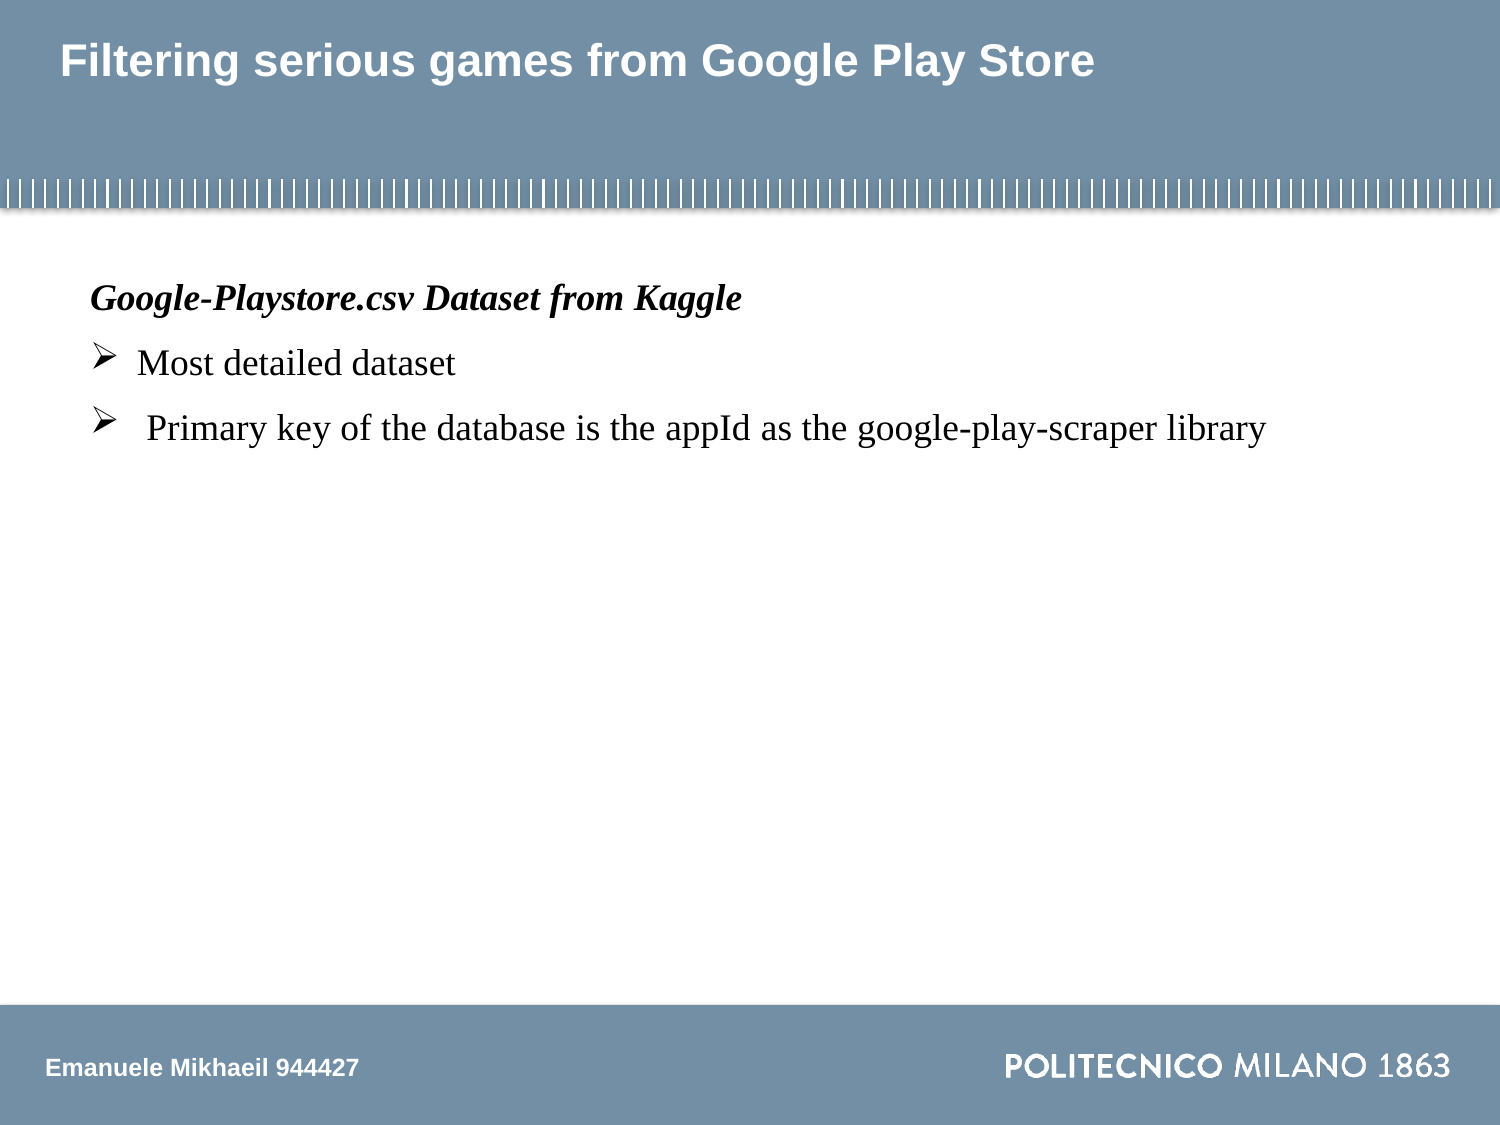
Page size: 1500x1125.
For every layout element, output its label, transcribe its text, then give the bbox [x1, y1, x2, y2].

title Filtering serious games from Google Play Store [44, 22, 1455, 163]
picture [999, 1041, 1456, 1089]
list Google-Playstore.csv Dataset from Kaggle Most detailed dataset Primary key of the database is the appId as the google-play-scraper library [75, 262, 1441, 1005]
